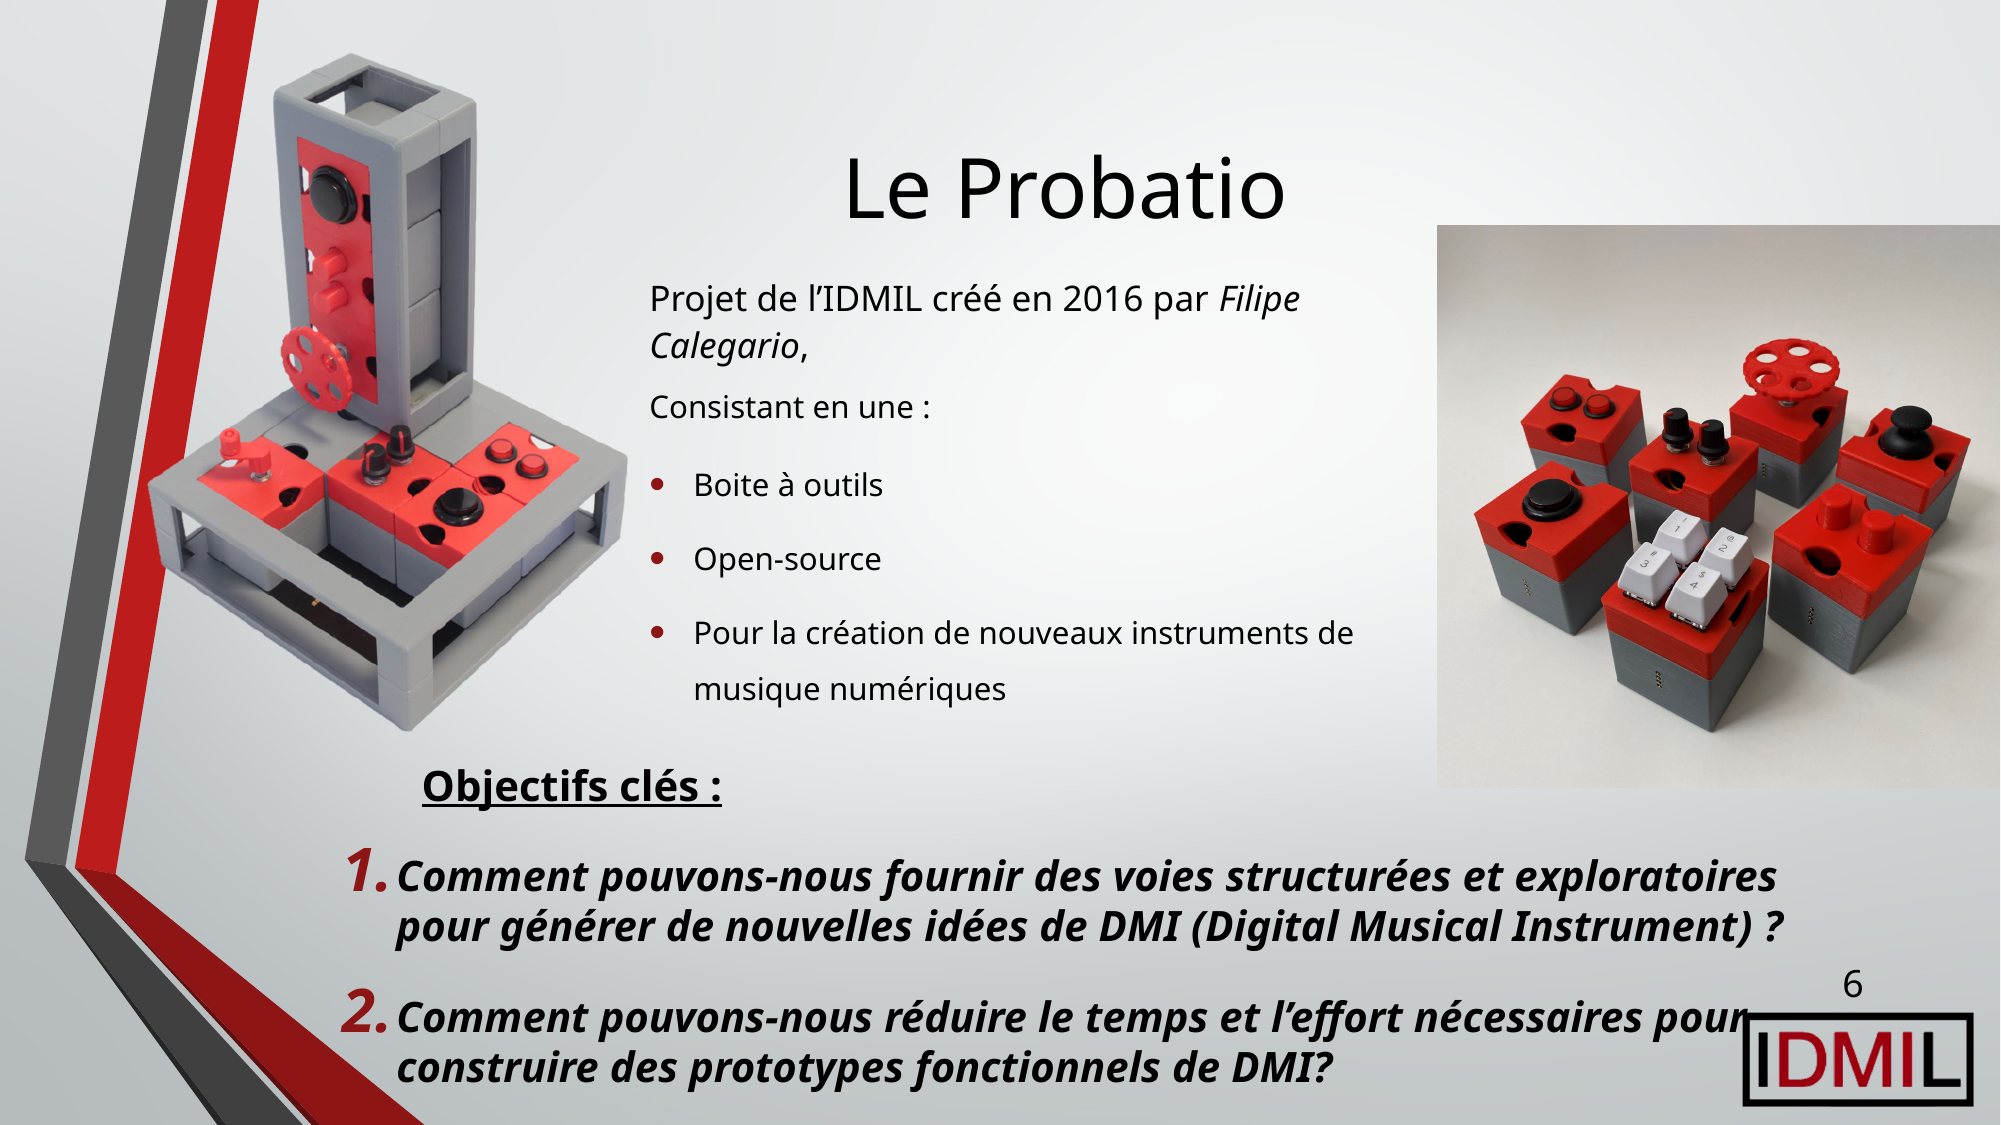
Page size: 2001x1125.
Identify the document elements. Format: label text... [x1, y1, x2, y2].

list Projet de l’IDMIL créé en 2016 par Filipe Calegario, Consistant en une : Boite à outils Open-source Pour la création de nouveaux instruments de musique numériques [634, 264, 1432, 715]
picture [1741, 1012, 1974, 1107]
text_box 6 [1827, 957, 1906, 1012]
title Le Probatio [243, 41, 1887, 329]
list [1437, 225, 2000, 788]
text_box Objectifs clés : Comment pouvons-nous fournir des voies structurées et exploratoires pour générer de nouvelles idées de DMI (Digital Musical Instrument) ? Comment pouvons-nous réduire le temps et l’effort nécessaires pour construire des prototypes fonctionnels de DMI? [327, 741, 1809, 1109]
picture [146, 52, 629, 732]
